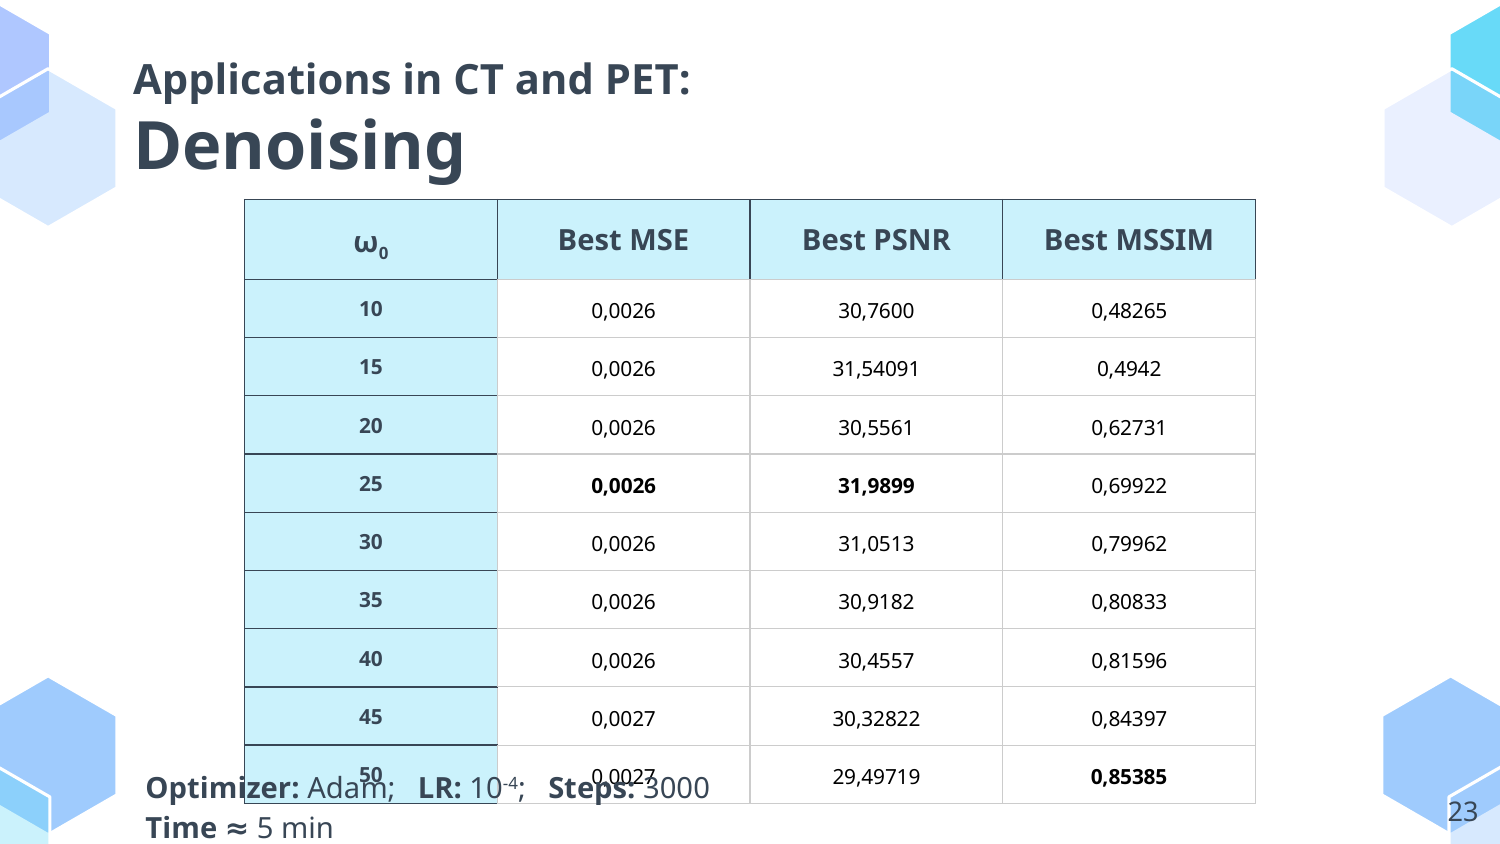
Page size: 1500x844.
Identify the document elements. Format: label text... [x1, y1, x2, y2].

table_cell 20 [245, 396, 497, 453]
table_cell 0,69922 [1003, 455, 1255, 512]
table_cell 15 [245, 338, 497, 395]
table_cell 31,9899 [751, 455, 1002, 512]
table_cell 0,4942 [1003, 338, 1255, 395]
table_header ω0 [245, 200, 497, 279]
table_cell 30,7600 [751, 280, 1002, 337]
table_cell 0,81596 [1003, 629, 1255, 686]
table_cell 0,0026 [498, 280, 749, 337]
table_cell 0,84397 [1003, 687, 1255, 745]
table_cell 0,0026 [498, 513, 749, 570]
table_cell 35 [245, 571, 497, 628]
table_cell 0,85385 [1003, 746, 1255, 803]
table_cell 30 [245, 513, 497, 570]
table_cell 0,0027 [498, 687, 749, 745]
table_cell 0,0026 [498, 571, 749, 628]
slide_number ‹#› [1403, 779, 1494, 844]
table_cell 30,5561 [751, 396, 1002, 453]
table_cell 25 [245, 455, 497, 512]
title Applications in CT and PET: Denoising [118, 27, 1382, 208]
table_cell 0,80833 [1003, 571, 1255, 628]
table_header Best MSSIM [1003, 200, 1255, 279]
table_cell 30,32822 [751, 687, 1002, 745]
table_cell 45 [245, 688, 497, 744]
table_cell 10 [245, 280, 497, 337]
table_header Best PSNR [751, 200, 1002, 279]
table_cell 0,62731 [1003, 396, 1255, 453]
table_cell 0,48265 [1003, 280, 1255, 337]
table_cell 0,79962 [1003, 513, 1255, 570]
table_cell 0,0026 [498, 455, 749, 512]
table_cell 30,4557 [751, 629, 1002, 686]
table_cell 29,49719 [751, 746, 1002, 803]
table_cell 0,0026 [498, 396, 749, 453]
table_cell 40 [245, 629, 497, 686]
table_cell 0,0026 [498, 338, 749, 395]
table_cell 31,54091 [751, 338, 1002, 395]
table_cell 31,0513 [751, 513, 1002, 570]
table_cell 30,9182 [751, 571, 1002, 628]
text_box Optimizer: Adam; LR: 10-4; Steps: 3000 Time ≈ 5 min [130, 749, 884, 815]
table_cell 0,0026 [498, 629, 749, 686]
table_header Best MSE [498, 200, 749, 279]
